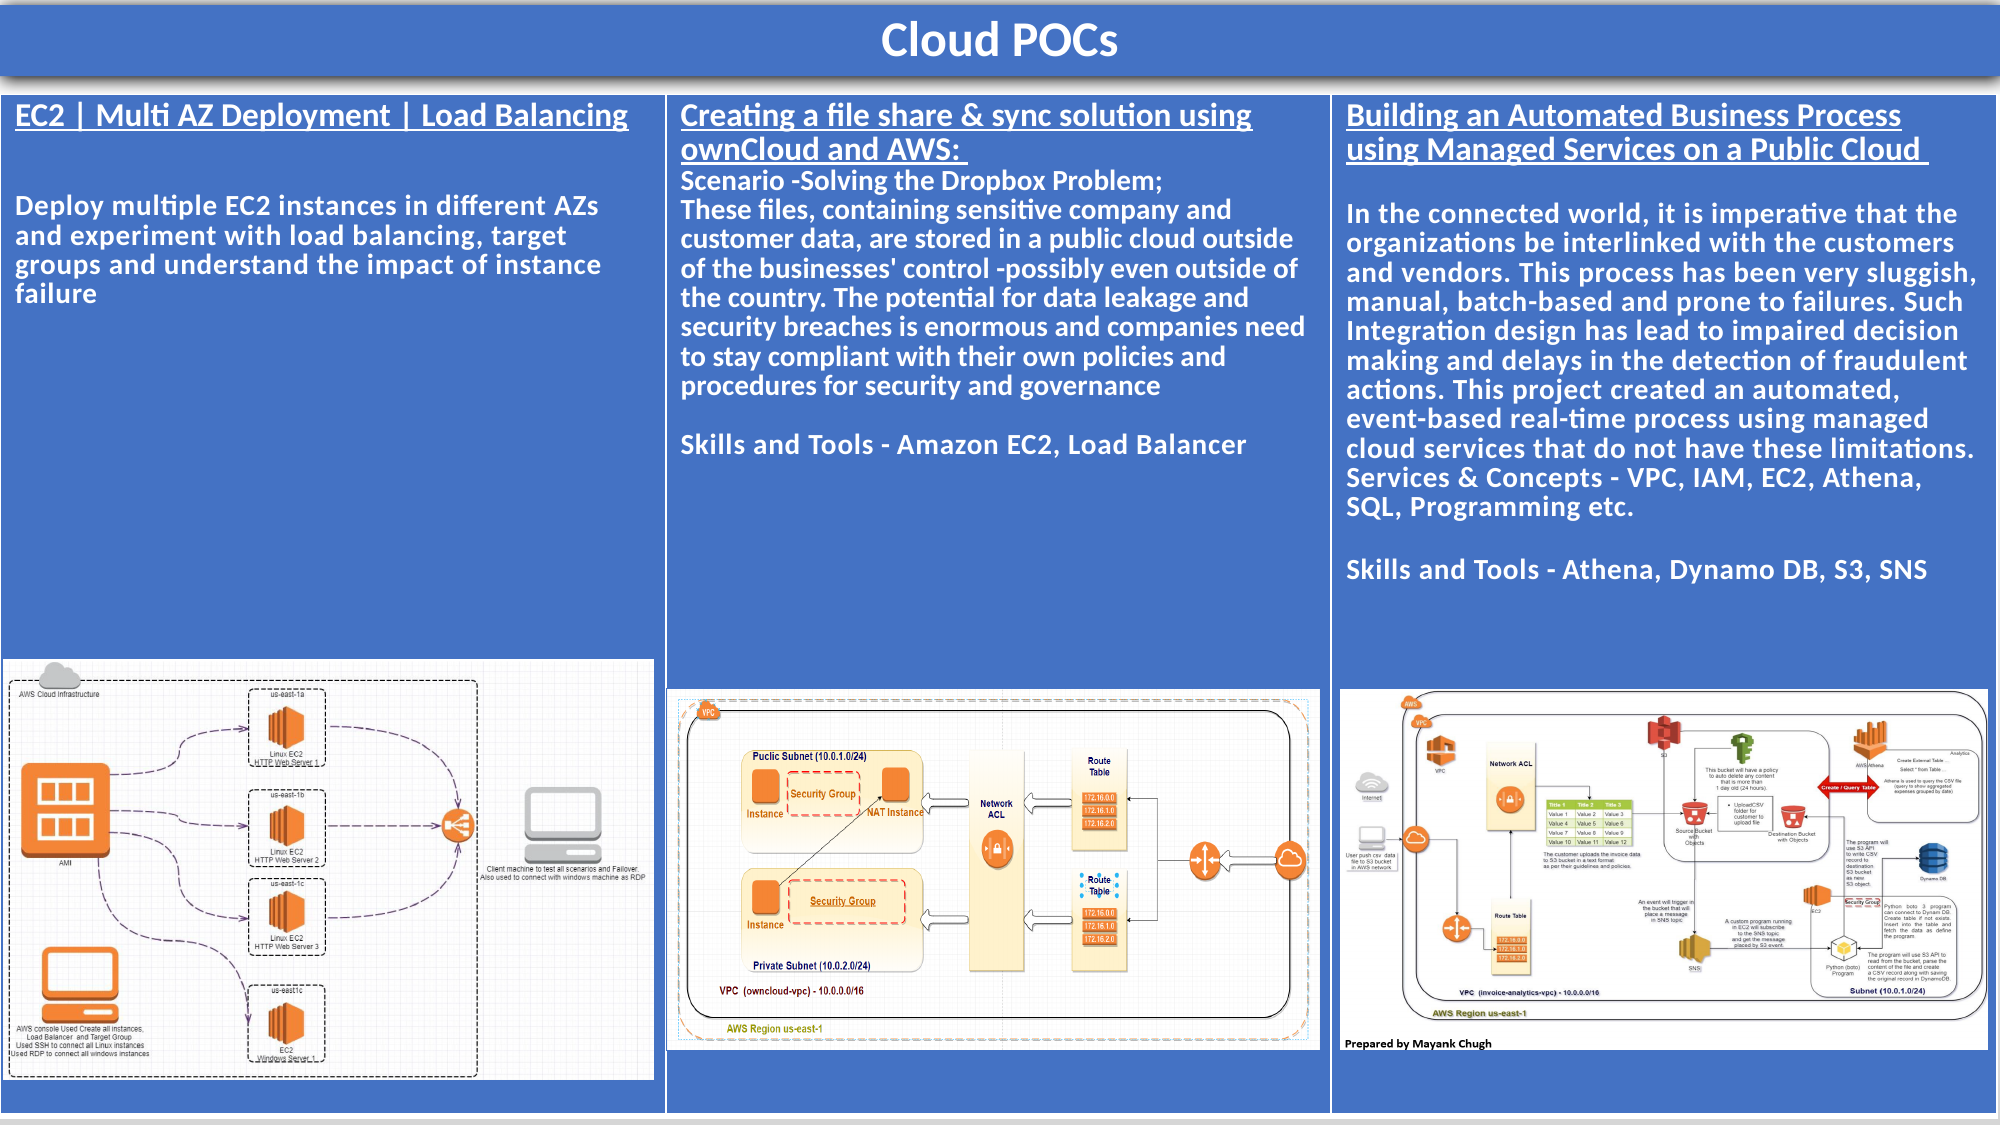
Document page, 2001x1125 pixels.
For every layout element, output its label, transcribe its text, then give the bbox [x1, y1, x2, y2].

title Cloud POCs [0, 3, 2000, 78]
picture [2, 658, 655, 1081]
picture [665, 688, 1321, 1051]
table_header Creating a file share & sync solution using ownCloud and AWS: Scenario -Solving the Dropbox Problem; These files, containing sensitive company and customer data, are stored in a public cloud outside of the businesses' control -possibly even outside of the country. The potential for data leakage and security breaches is enormous and companies need to stay compliant with their own policies and procedures for security and governance Skills and Tools - Amazon EC2, Load Balancer [667, 95, 1330, 1113]
picture [1339, 688, 1989, 1051]
table_header EC2 | Multi AZ Deployment | Load Balancing Deploy multiple EC2 instances in different AZs and experiment with load balancing, target groups and understand the impact of instance failure [1, 95, 665, 1113]
table_header Building an Automated Business Process using Managed Services on a Public Cloud In the connected world, it is imperative that the organizations be interlinked with the customers and vendors. This process has been very sluggish, manual, batch-based and prone to failures. Such Integration design has lead to impaired decision making and delays in the detection of fraudulent actions. This project created an automated, event-based real-time process using managed cloud services that do not have these limitations. Services & Concepts - VPC, IAM, EC2, Athena, SQL, Programming etc. Skills and Tools - Athena, Dynamo DB, S3, SNS [1332, 95, 1996, 1113]
